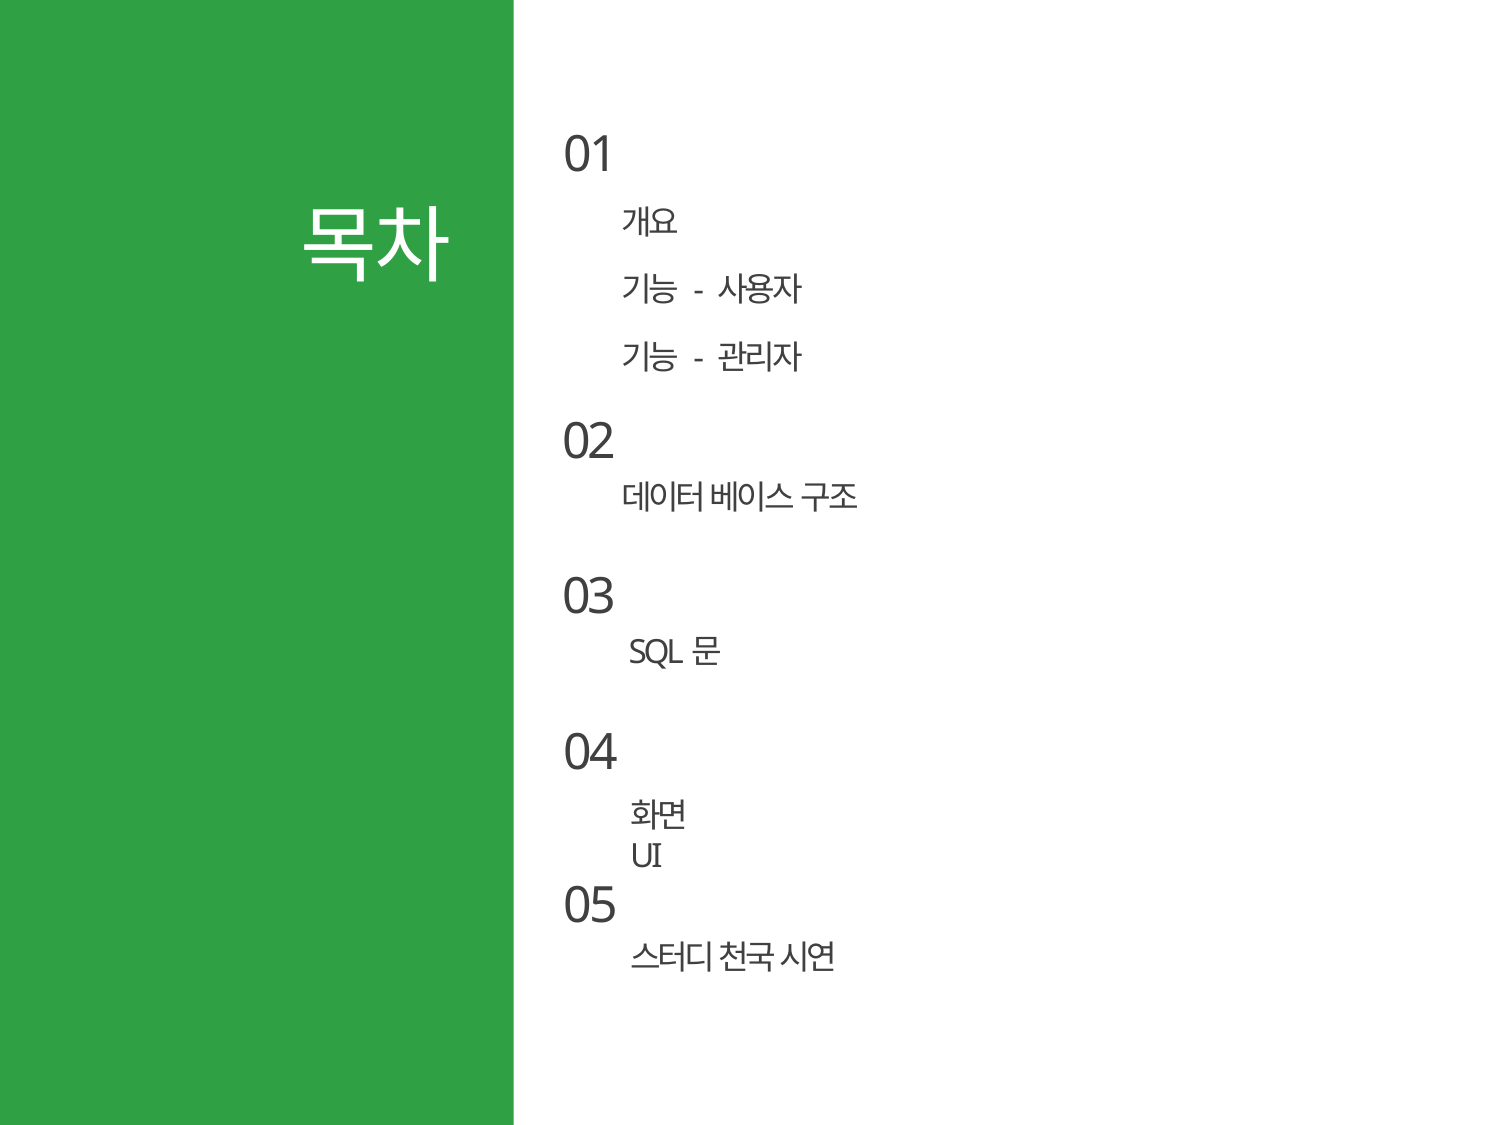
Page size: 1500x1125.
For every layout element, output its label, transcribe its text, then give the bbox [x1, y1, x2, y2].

text_box 03 [547, 556, 701, 631]
text_box 02 [547, 401, 701, 476]
text_box 04 [549, 712, 703, 787]
text_box 목차 [251, 184, 500, 300]
text_box 05 [549, 865, 703, 941]
text_box 데이터 베이스 구조 [606, 469, 904, 524]
text_box 개요 [606, 193, 737, 249]
text_box SQL문 [613, 622, 744, 678]
text_box [0, 0, 516, 1125]
text_box 기능 - 관리자 [606, 328, 892, 384]
text_box 스터디 천국 시연 [615, 928, 1069, 984]
text_box 기능 - 사용자 [606, 261, 892, 316]
text_box 화면 UI [615, 786, 746, 882]
text_box 01 [549, 113, 703, 189]
